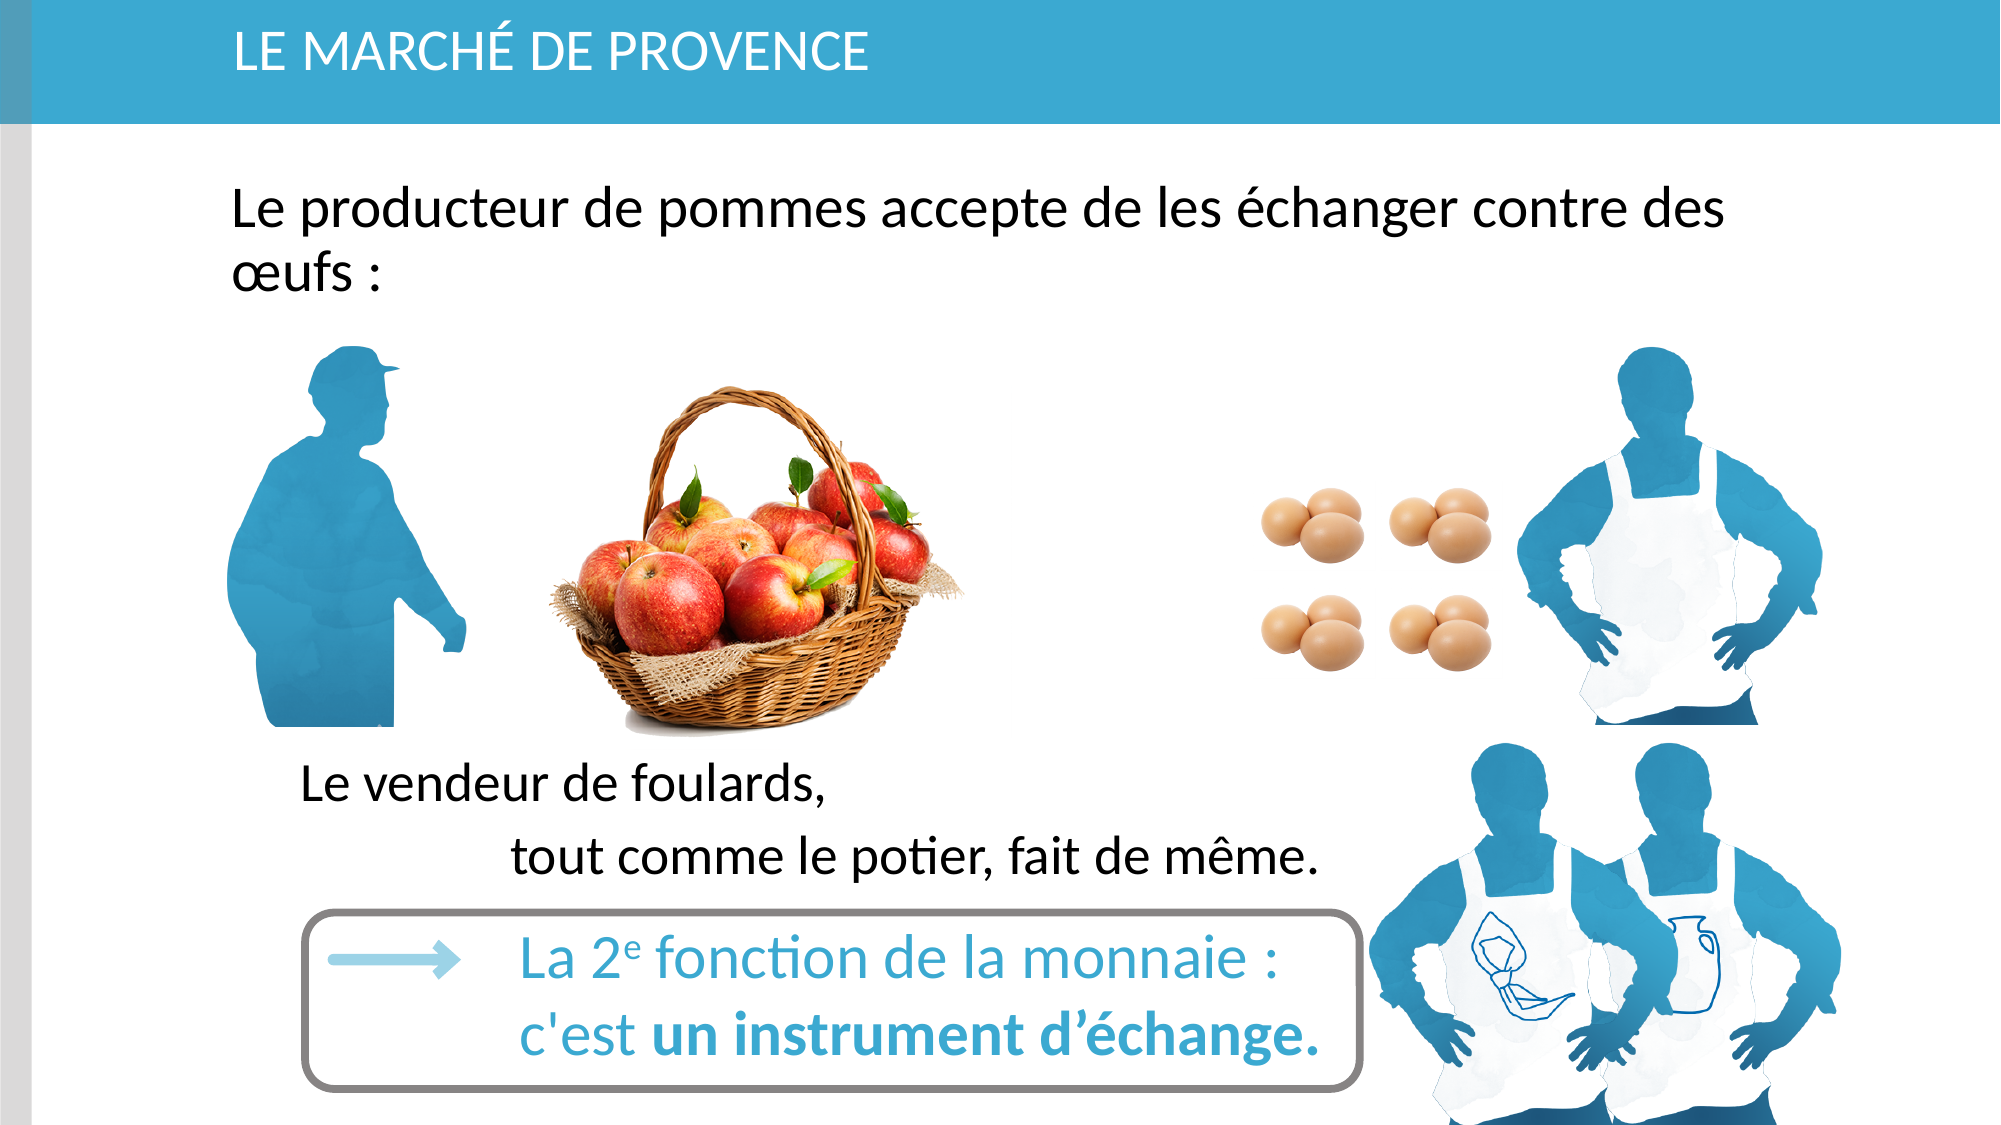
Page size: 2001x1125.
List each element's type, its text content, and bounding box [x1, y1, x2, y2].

text_box [304, 911, 1347, 1091]
text_box La 2e fonction de la monnaie : c'est un instrument d’échange. [504, 908, 1347, 1075]
text_box tout comme le potier, fait de même. [495, 811, 1347, 893]
picture [1253, 481, 1376, 571]
picture [1381, 332, 1835, 725]
text_box Le vendeur de foulards, [285, 738, 921, 821]
picture [504, 369, 1012, 750]
picture [218, 321, 474, 727]
picture [1253, 588, 1376, 679]
list Le producteur de pommes accepte de les échanger contre des œufs : [154, 176, 1843, 306]
picture [1347, 728, 1854, 1125]
list Le marché de Provence [156, 18, 1843, 84]
